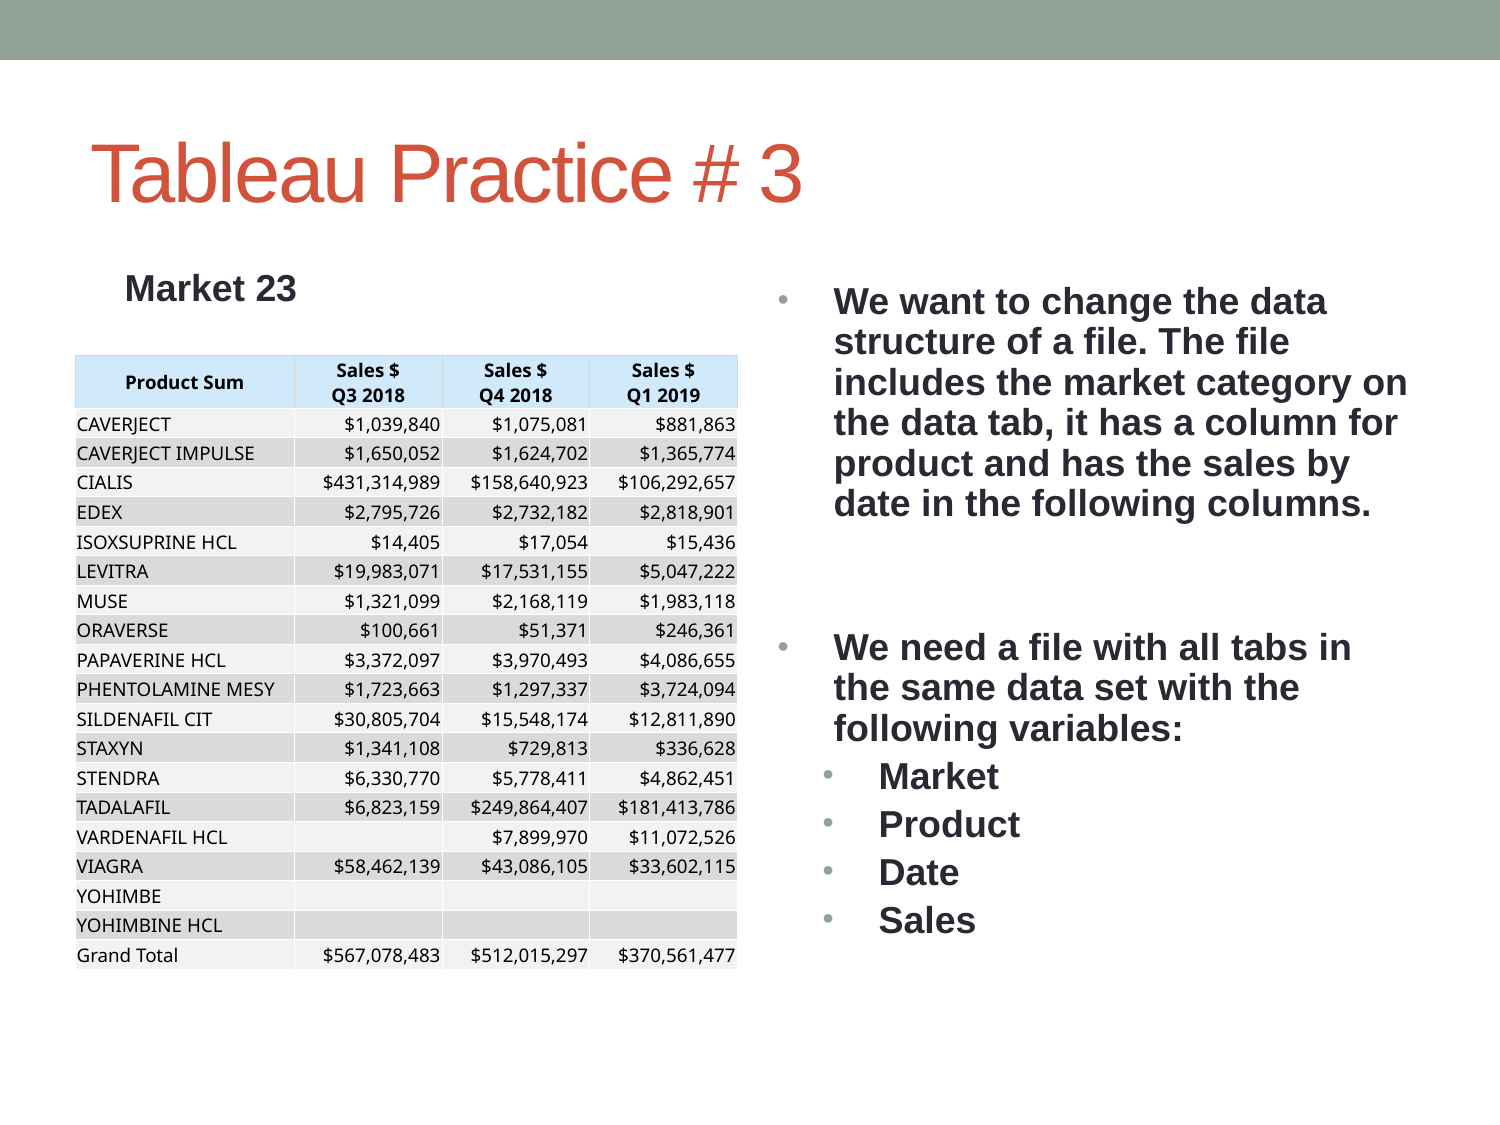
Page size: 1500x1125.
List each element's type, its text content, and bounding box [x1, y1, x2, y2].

table_cell $43,086,105 [443, 852, 589, 880]
table_cell ORAVERSE [76, 615, 294, 644]
table_cell [590, 911, 737, 939]
text_box We want to change the data structure of a file. The file includes the market category on the data tab, it has a column for product and has the sales by date in the following columns. We need a file with all tabs in the same data set with the following variables: Market Product Date Sales [762, 274, 1425, 1049]
table_cell CAVERJECT [76, 409, 294, 437]
table_cell [295, 881, 442, 910]
table_cell PAPAVERINE HCL [76, 645, 294, 673]
table_cell $30,805,704 [295, 704, 442, 732]
table_cell $3,372,097 [295, 645, 442, 673]
table_cell $1,321,099 [295, 586, 442, 614]
table_cell $512,015,297 [443, 940, 589, 969]
table_cell ISOXSUPRINE HCL [76, 527, 294, 555]
table_cell $567,078,483 [295, 940, 442, 969]
table_cell $2,795,726 [295, 497, 442, 526]
table_cell STAXYN [76, 733, 294, 762]
table_cell $1,983,118 [590, 586, 737, 614]
table_cell SILDENAFIL CIT [76, 704, 294, 732]
table_cell $246,361 [590, 615, 737, 644]
table_cell $2,818,901 [590, 497, 737, 526]
table_cell $17,054 [443, 527, 589, 555]
table_cell $6,823,159 [295, 793, 442, 821]
table_cell EDEX [76, 497, 294, 526]
table_cell [443, 911, 589, 939]
table_cell $729,813 [443, 733, 589, 762]
table_cell $5,778,411 [443, 763, 589, 792]
table_cell VARDENAFIL HCL [76, 822, 294, 851]
table_cell $1,624,702 [443, 438, 589, 467]
table_cell $4,086,655 [590, 645, 737, 673]
table_cell $1,075,081 [443, 409, 589, 437]
table_cell $15,436 [590, 527, 737, 555]
table_cell $1,039,840 [295, 409, 442, 437]
table_cell CIALIS [76, 468, 294, 496]
table_cell $370,561,477 [590, 940, 737, 969]
table_cell $1,297,337 [443, 674, 589, 703]
table_cell $431,314,989 [295, 468, 442, 496]
table_cell TADALAFIL [76, 793, 294, 821]
table_cell [295, 822, 442, 851]
table_cell $7,899,970 [443, 822, 589, 851]
table_header Sales $ Q1 2019 [590, 356, 737, 408]
table_cell $5,047,222 [590, 556, 737, 585]
table_cell $58,462,139 [295, 852, 442, 880]
table_cell CAVERJECT IMPULSE [76, 438, 294, 467]
table_cell $1,650,052 [295, 438, 442, 467]
table_cell $106,292,657 [590, 468, 737, 496]
table_cell $15,548,174 [443, 704, 589, 732]
table_cell [295, 911, 442, 939]
table_cell MUSE [76, 586, 294, 614]
title Tableau Practice # 3 [75, 87, 1425, 250]
table_cell $19,983,071 [295, 556, 442, 585]
table_cell $3,970,493 [443, 645, 589, 673]
table_cell $12,811,890 [590, 704, 737, 732]
table_header Sales $ Q4 2018 [443, 358, 589, 408]
table_cell $33,602,115 [590, 852, 737, 880]
table_cell $1,723,663 [295, 674, 442, 703]
table_cell [443, 881, 589, 910]
table_cell [590, 881, 737, 910]
table_header Sales $ Q3 2018 [295, 358, 442, 408]
table_cell $51,371 [443, 615, 589, 644]
table_cell $11,072,526 [590, 822, 737, 851]
table_cell $17,531,155 [443, 556, 589, 585]
table_cell $158,640,923 [443, 468, 589, 496]
table_cell $1,341,108 [295, 733, 442, 762]
table_cell VIAGRA [76, 852, 294, 880]
table_cell $181,413,786 [590, 793, 737, 821]
table_cell PHENTOLAMINE MESY [76, 674, 294, 703]
table_cell $4,862,451 [590, 763, 737, 792]
table_cell $3,724,094 [590, 674, 737, 703]
table_cell YOHIMBE [76, 881, 294, 910]
table_header Product Sum [76, 356, 294, 408]
table_cell $2,732,182 [443, 497, 589, 526]
table_cell $249,864,407 [443, 793, 589, 821]
table_cell LEVITRA [76, 556, 294, 585]
table_cell $2,168,119 [443, 586, 589, 614]
table_cell STENDRA [76, 763, 294, 792]
table_cell $100,661 [295, 615, 442, 644]
table_cell Grand Total [76, 940, 294, 969]
table_cell $336,628 [590, 733, 737, 762]
table_cell $881,863 [590, 409, 737, 437]
text_box Market 23 [109, 263, 657, 358]
table_cell YOHIMBINE HCL [76, 911, 294, 939]
table_cell $14,405 [295, 527, 442, 555]
table_cell $1,365,774 [590, 438, 737, 467]
table_cell $6,330,770 [295, 763, 442, 792]
